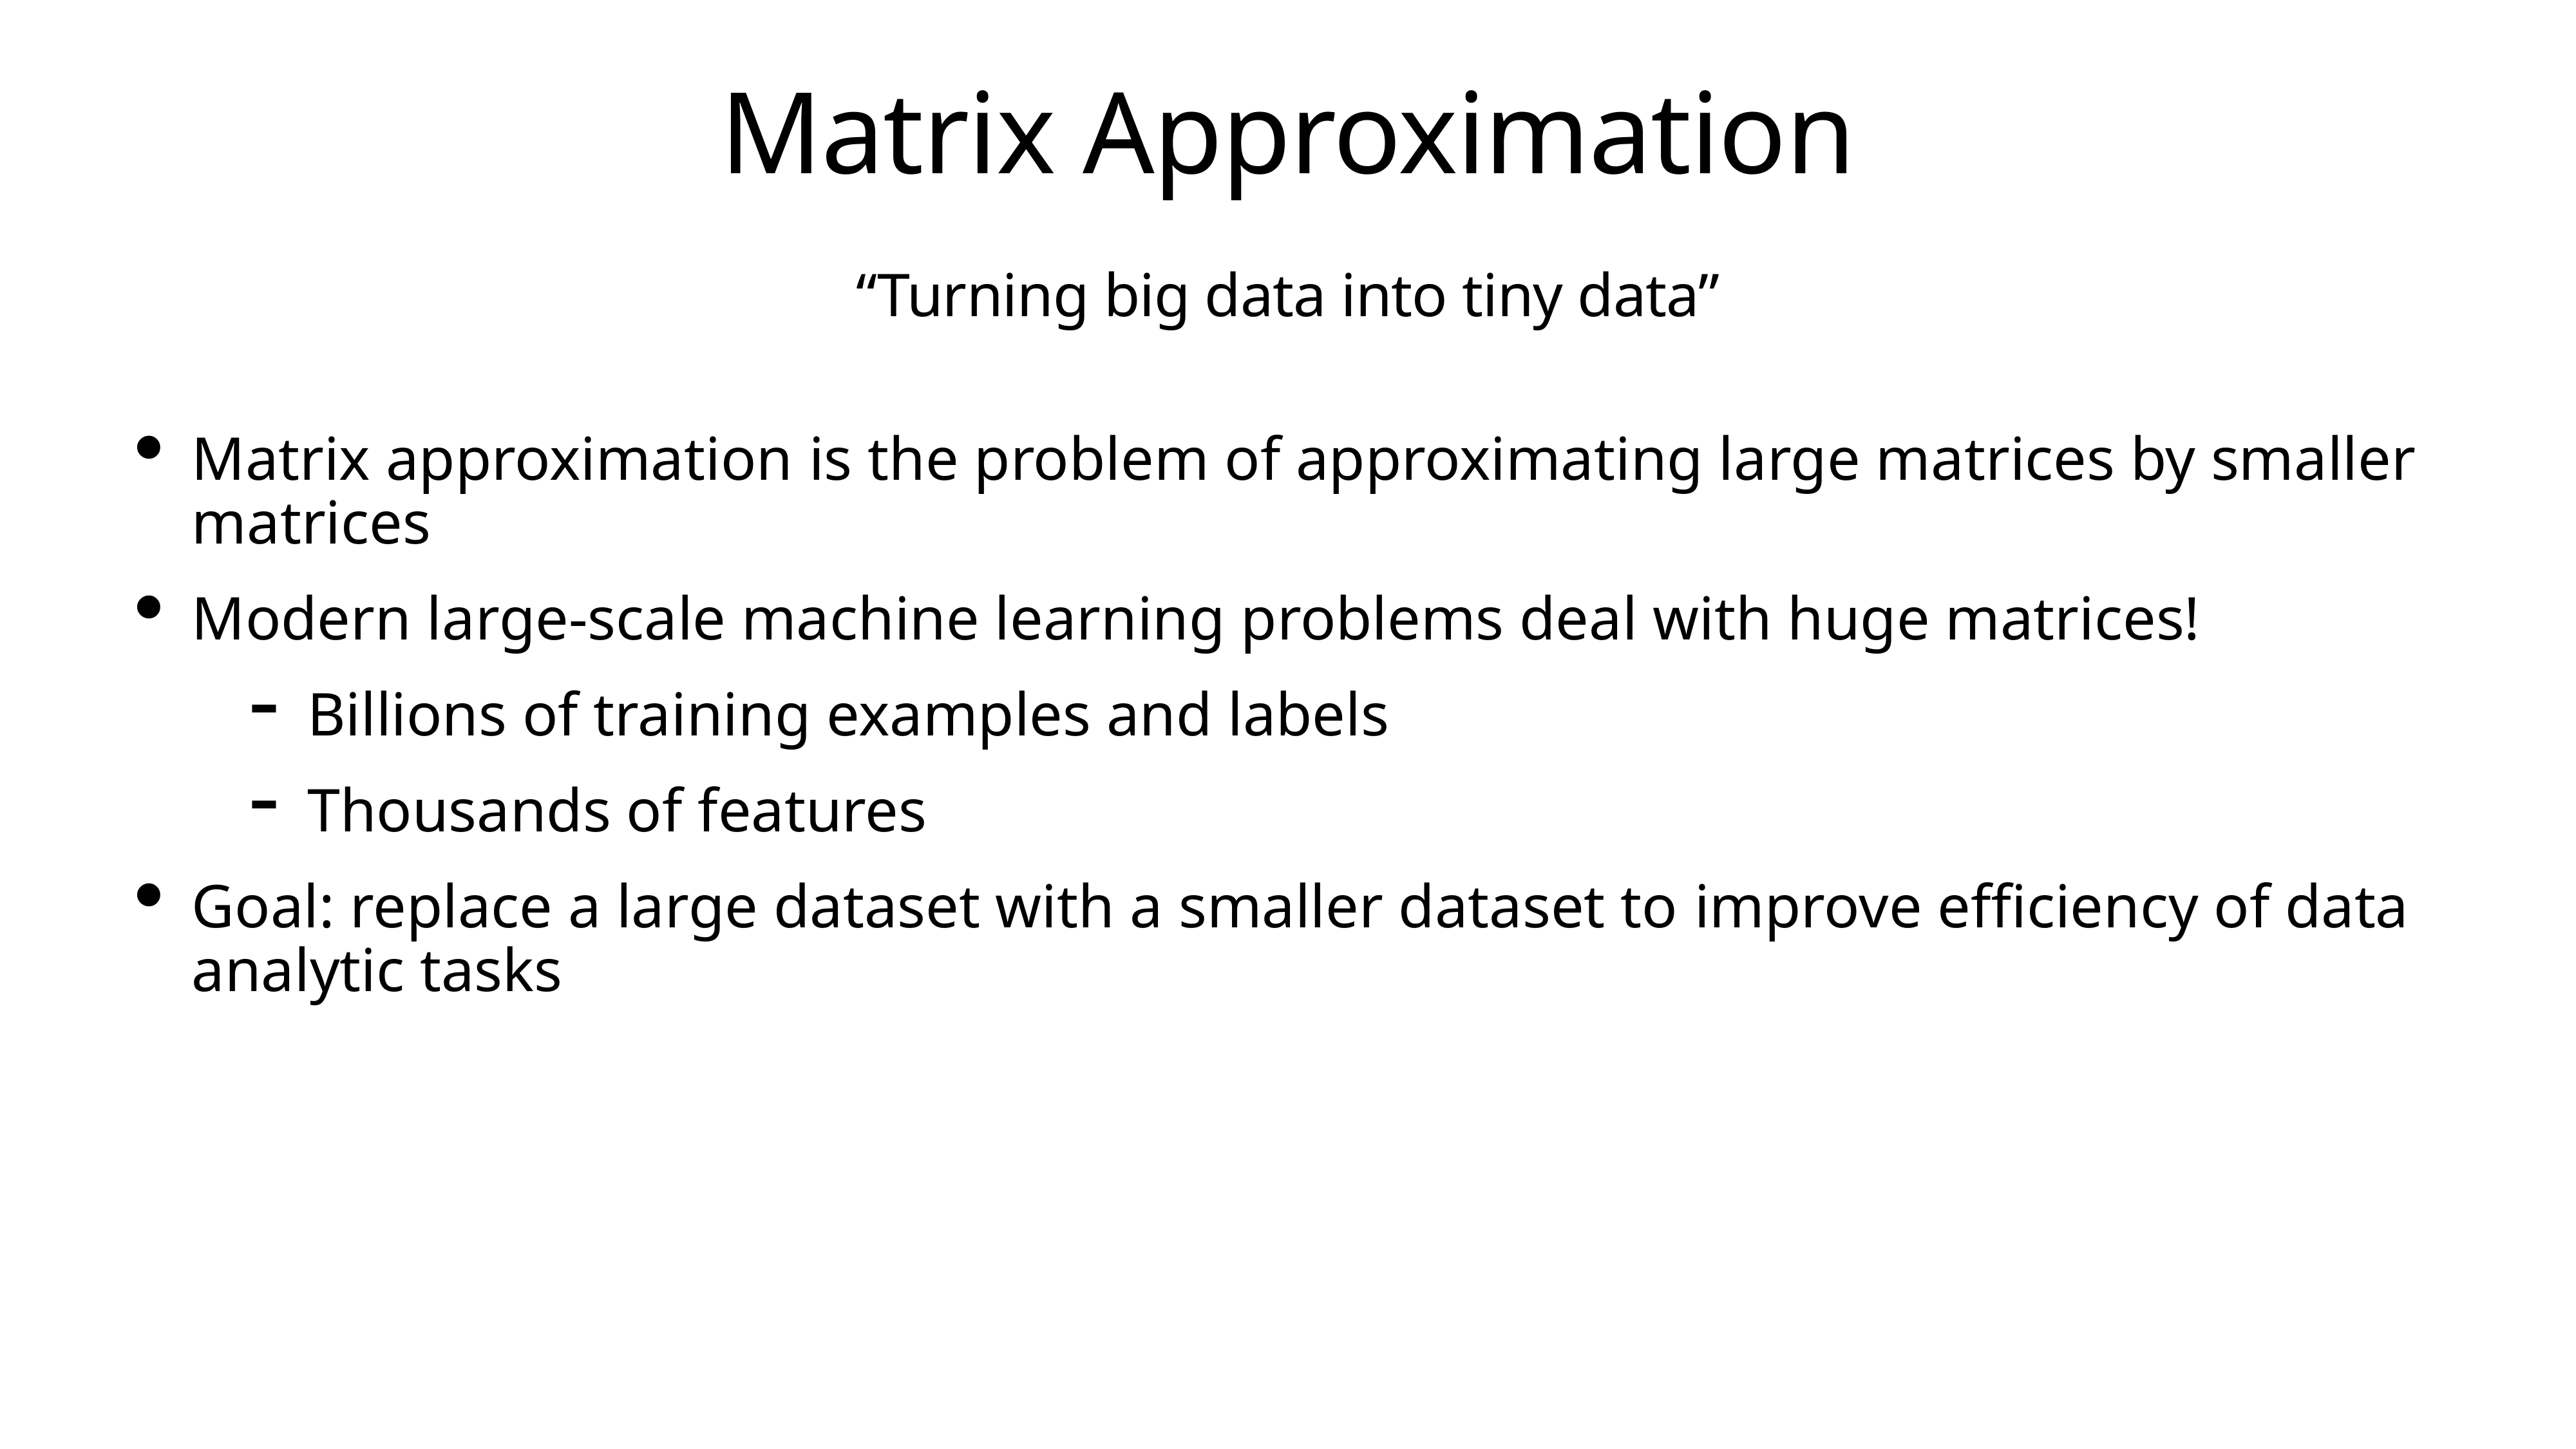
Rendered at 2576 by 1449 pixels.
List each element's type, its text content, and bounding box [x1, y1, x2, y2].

list “Turning big data into tiny data” [128, 251, 2448, 341]
title Matrix Approximation [128, 81, 2448, 251]
list Matrix approximation is the problem of approximating large matrices by smaller matrices Modern large-scale machine learning problems deal with huge matrices! Billions of training examples and labels Thousands of features Goal: replace a large dataset with a smaller dataset to improve efficiency of data analytic tasks [128, 423, 2448, 1321]
